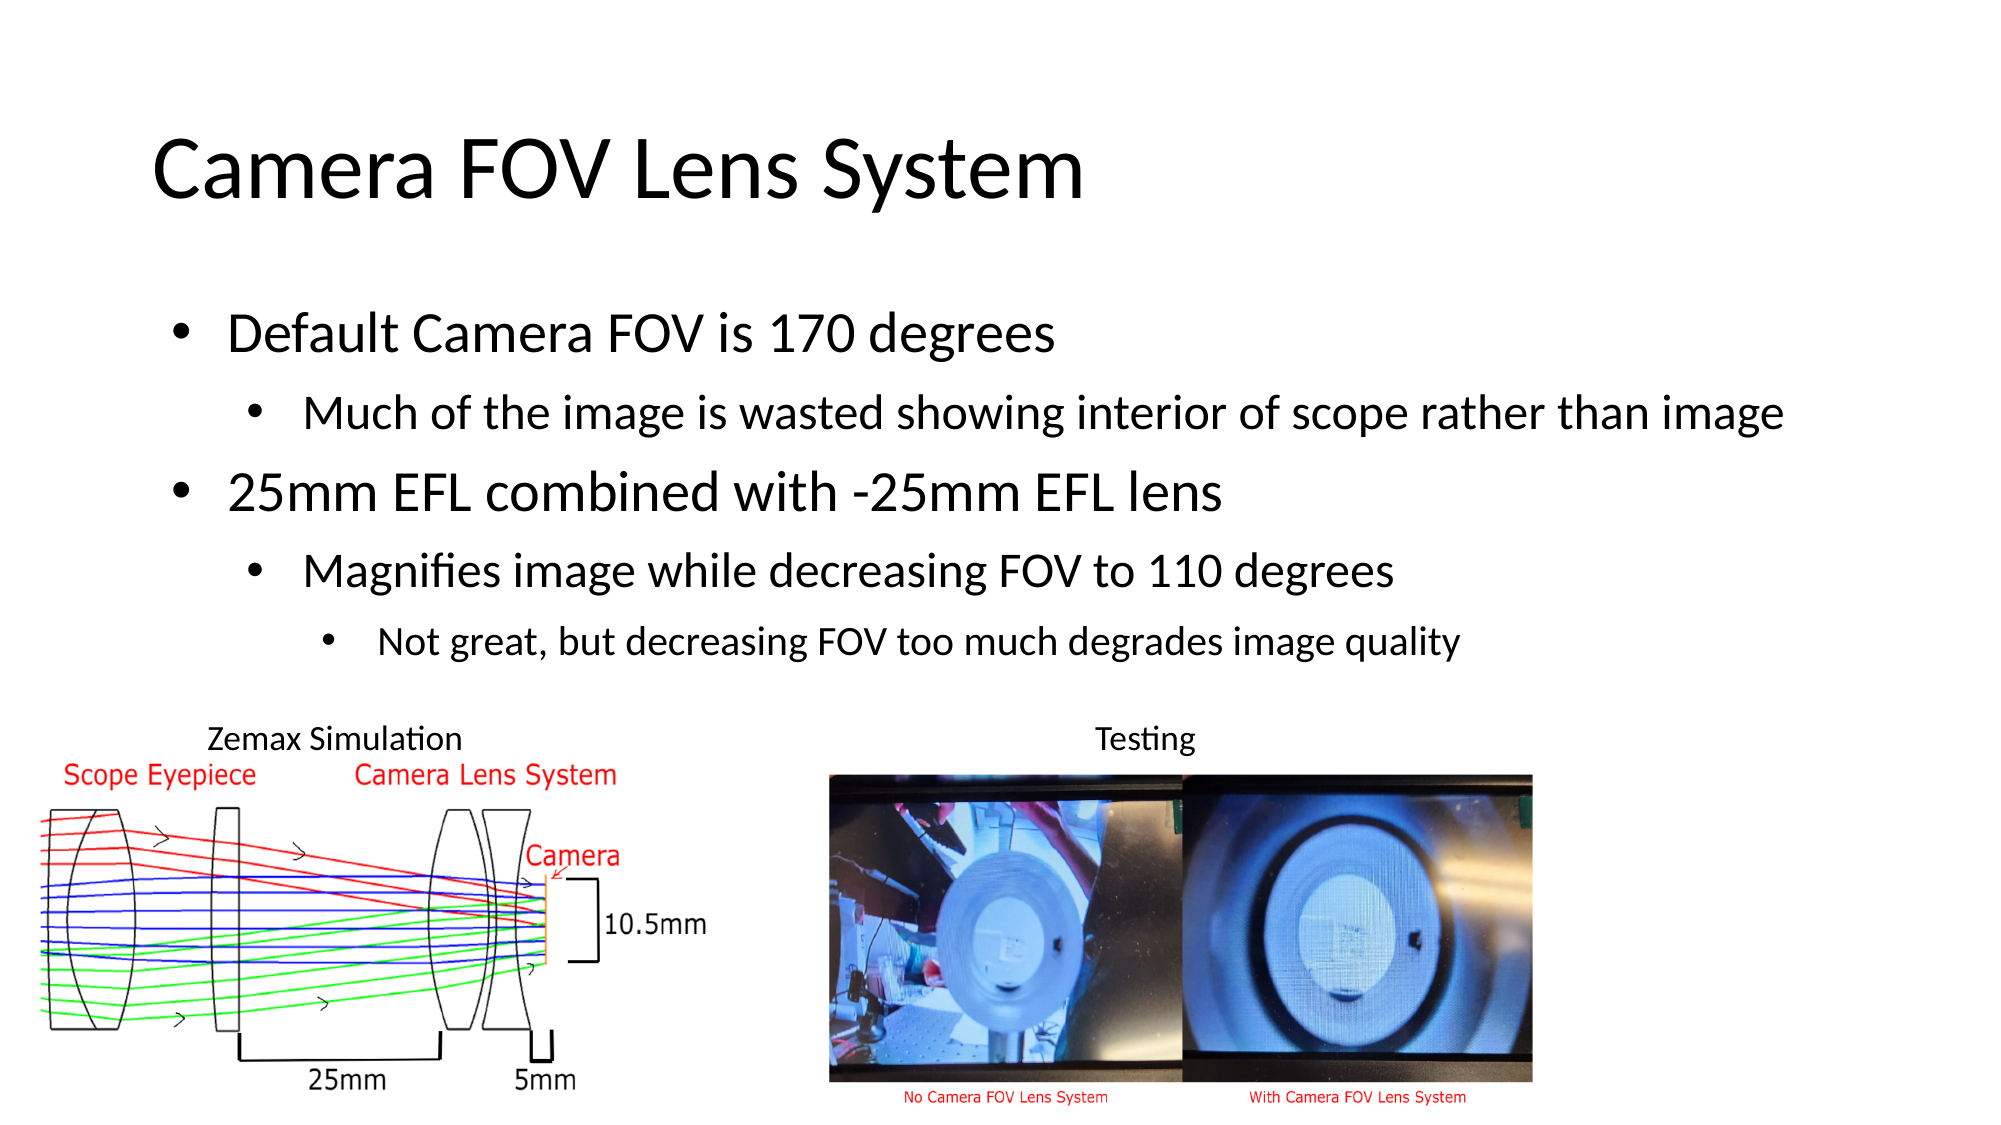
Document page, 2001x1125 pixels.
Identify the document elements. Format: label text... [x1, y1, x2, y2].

picture [40, 760, 707, 1094]
text_box Zemax Simulation [192, 700, 536, 759]
text_box Testing [1080, 700, 1349, 772]
title Camera FOV Lens System [137, 59, 1863, 278]
list Default Camera FOV is 170 degrees Much of the image is wasted showing interior of scope rather than image 25mm EFL combined with -25mm EFL lens Magnifies image while decreasing FOV to 110 degrees Not great, but decreasing FOV too much degrades image quality [137, 295, 1863, 1009]
picture [827, 773, 1534, 1108]
